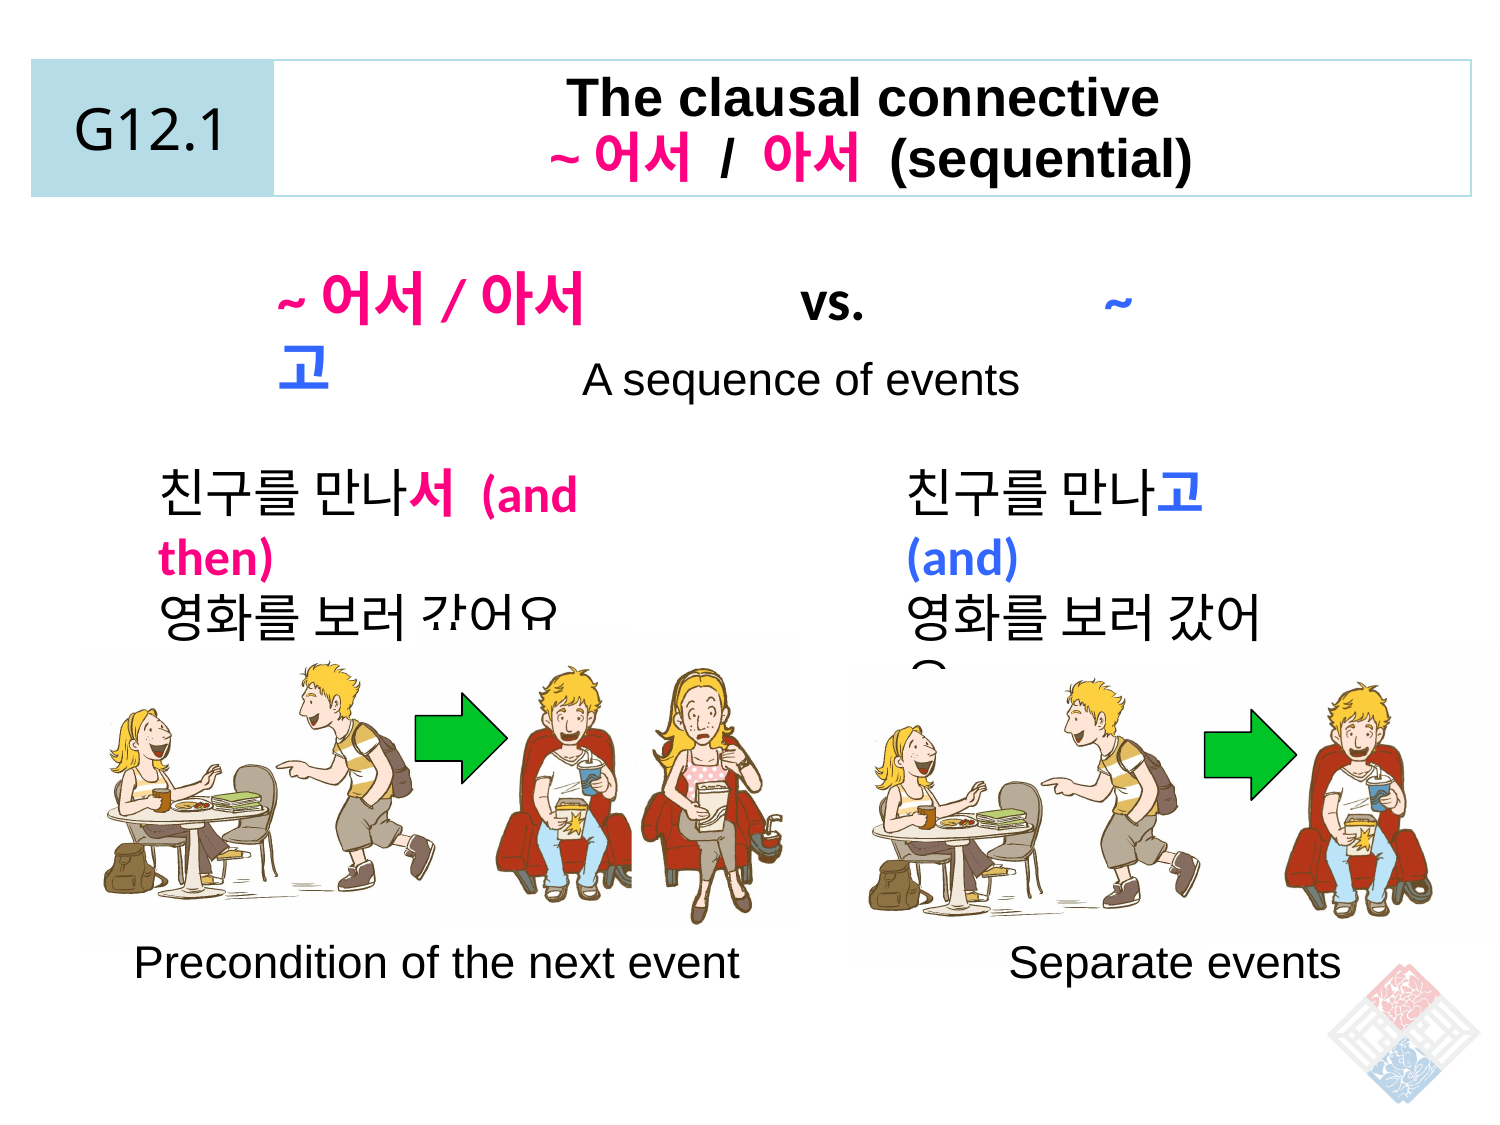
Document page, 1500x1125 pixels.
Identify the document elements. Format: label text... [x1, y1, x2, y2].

picture [848, 646, 1500, 965]
table_header G12.1 [32, 61, 272, 195]
text_box Separate events [993, 952, 1361, 995]
text_box Precondition of the next event [118, 935, 761, 995]
text_box A sequence of events [564, 341, 1039, 412]
table_header The clausal connective ~어서 / 아서 (sequential) [274, 61, 1470, 195]
picture [84, 629, 802, 949]
text_box 친구를 만나서 (and then) 영화를 보러 갔어요. [143, 453, 702, 650]
text_box 친구를 만나고 (and) 영화를 보러 갔어요. [890, 453, 1336, 667]
text_box ~어서/아서 vs. ~고 [262, 255, 1177, 410]
